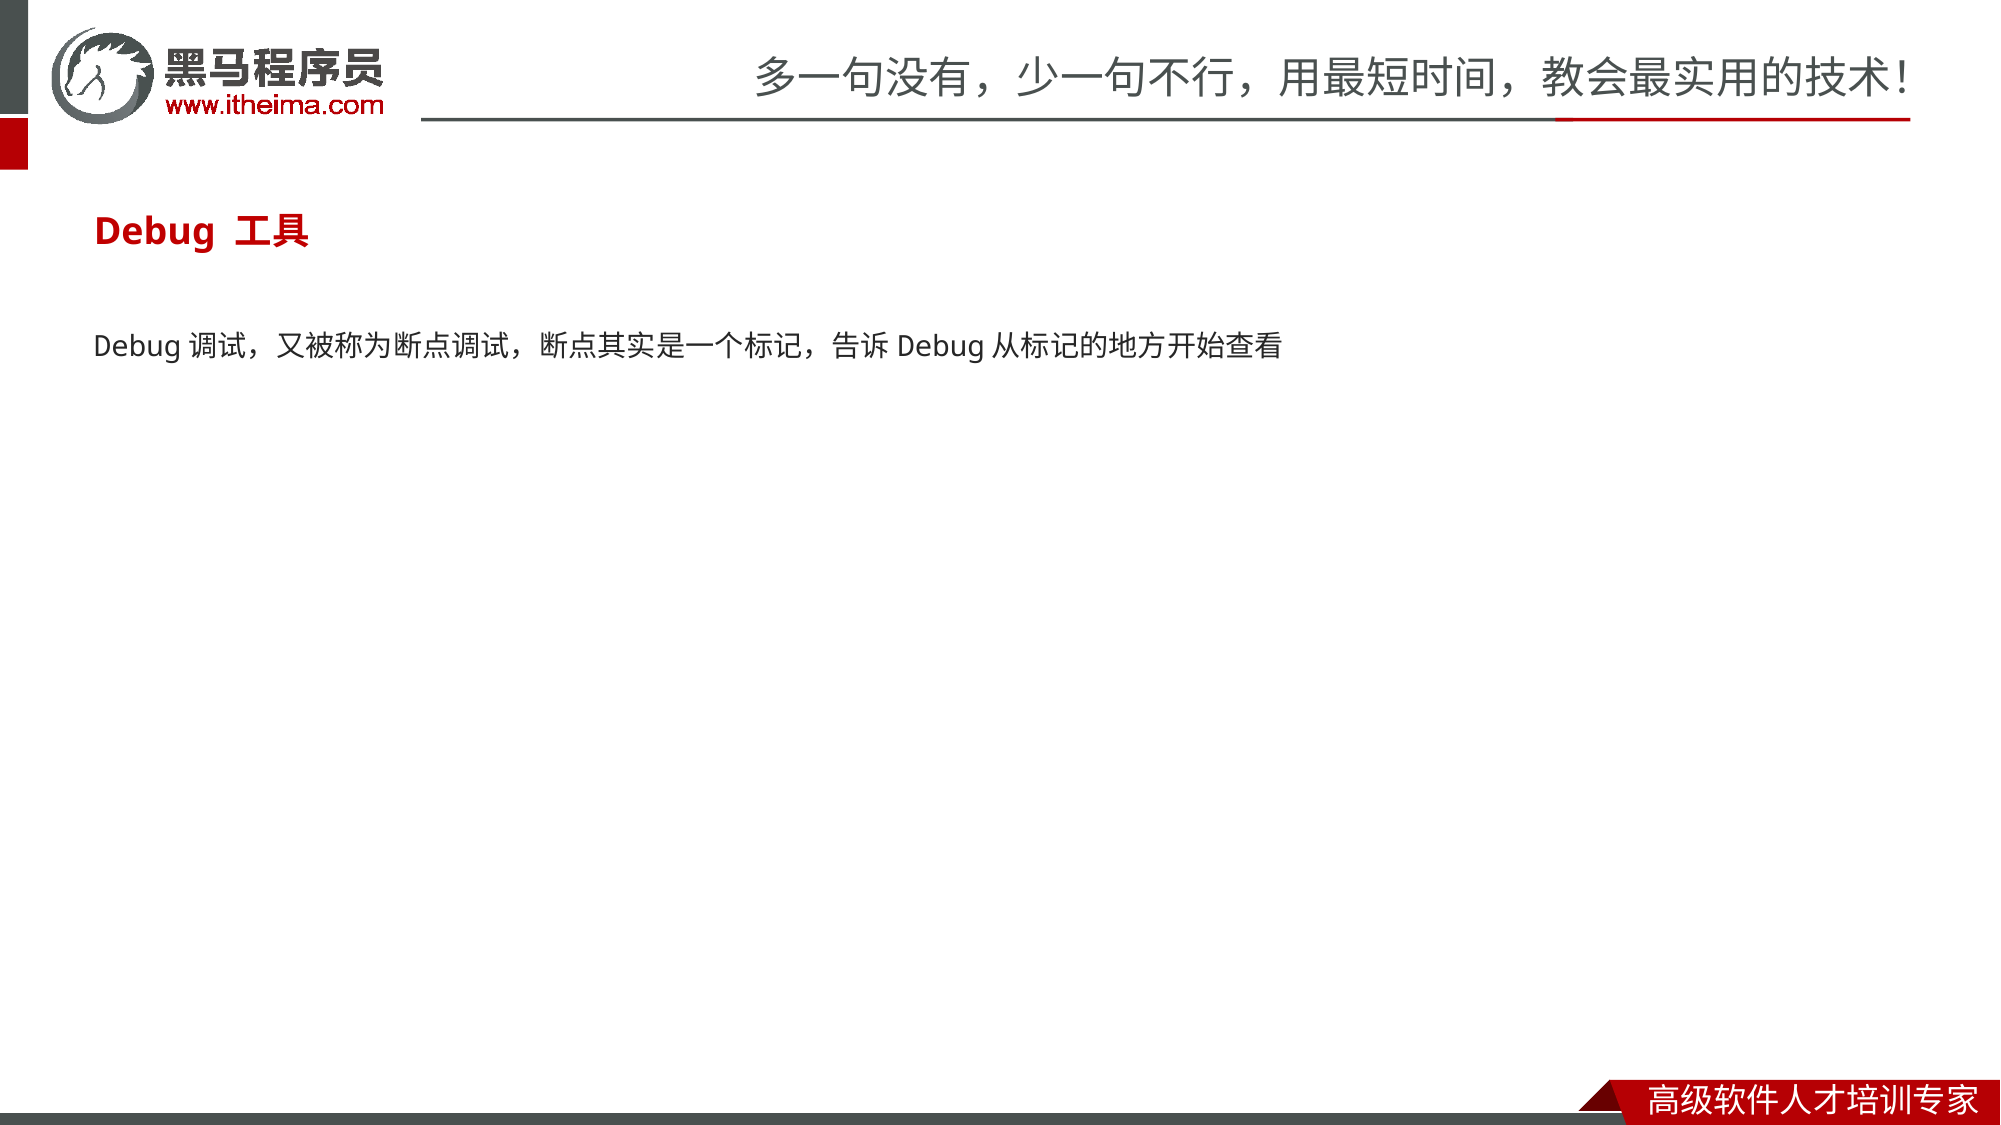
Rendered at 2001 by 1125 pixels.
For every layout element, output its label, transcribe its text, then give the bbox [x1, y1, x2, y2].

picture [50, 26, 384, 125]
text_box Debug 工具 [78, 186, 1843, 272]
text_box Debug调试，又被称为断点调试，断点其实是一个标记，告诉Debug从标记的地方开始查看 [79, 302, 1825, 370]
